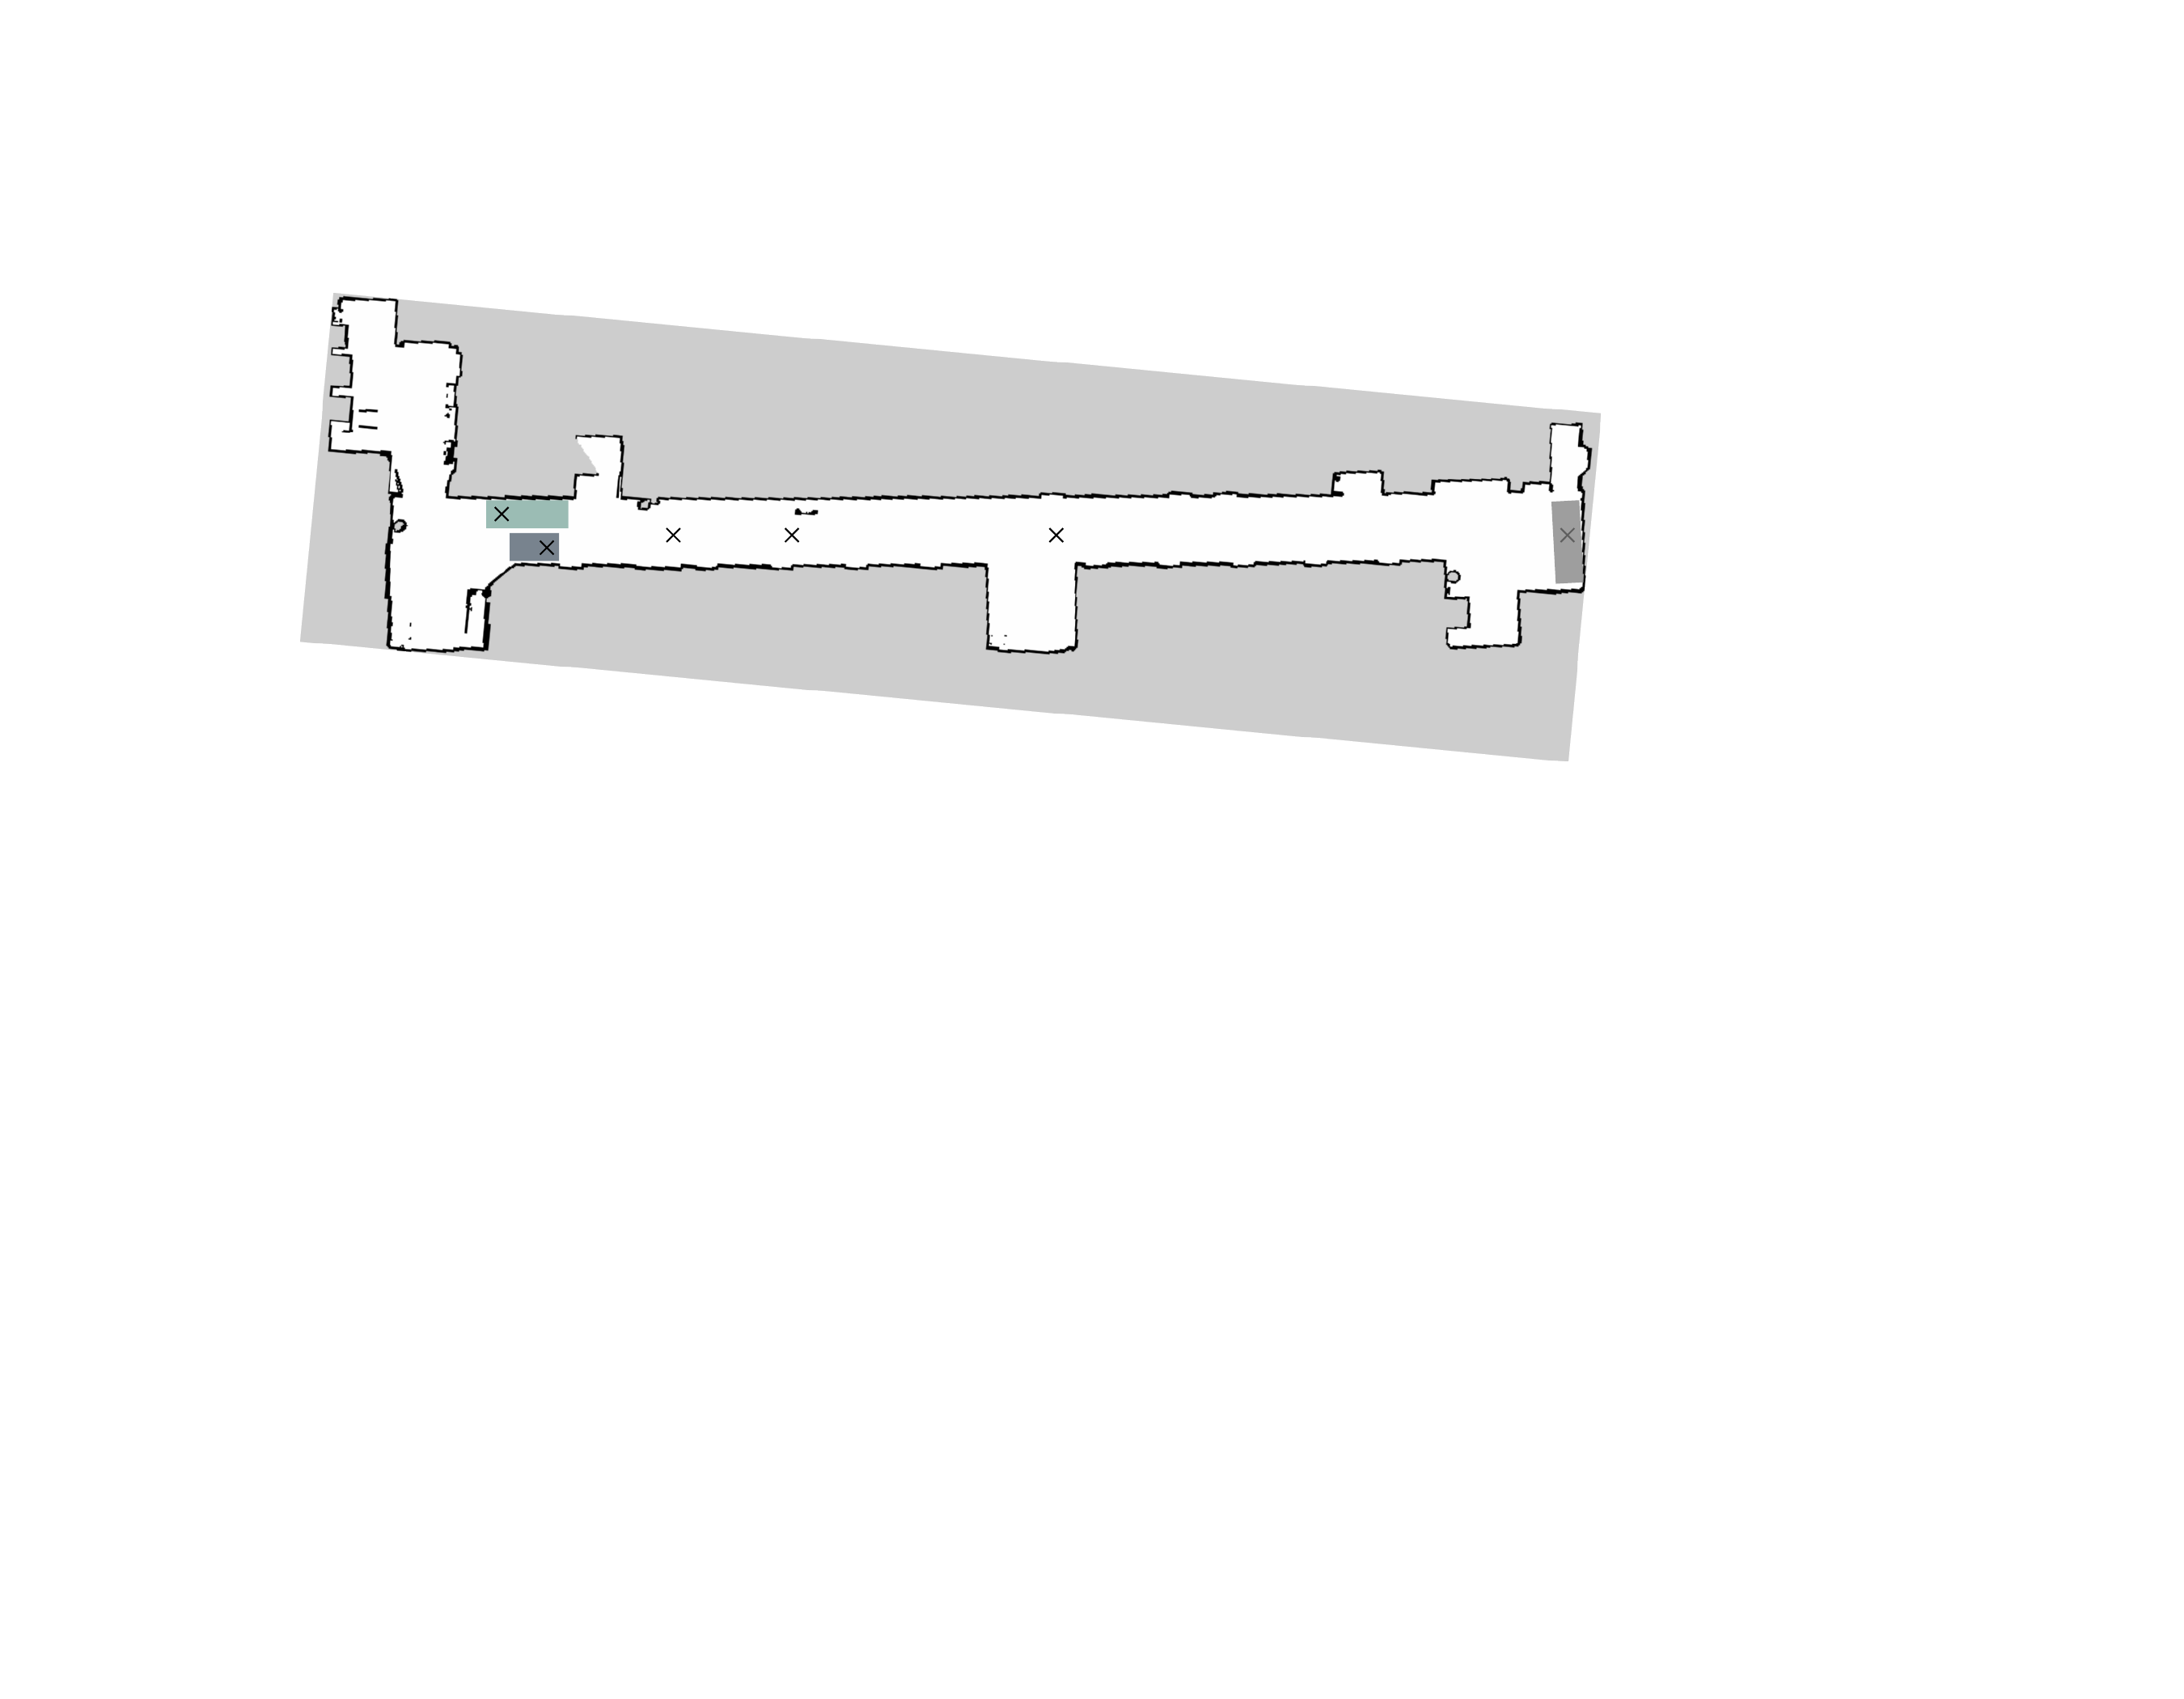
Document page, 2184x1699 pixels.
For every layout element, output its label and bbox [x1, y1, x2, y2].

text_box [666, 527, 680, 542]
text_box [785, 527, 799, 542]
text_box [540, 540, 554, 555]
text_box [494, 506, 509, 521]
text_box [1049, 527, 1064, 542]
text_box [1560, 527, 1575, 542]
picture [301, 293, 1600, 761]
